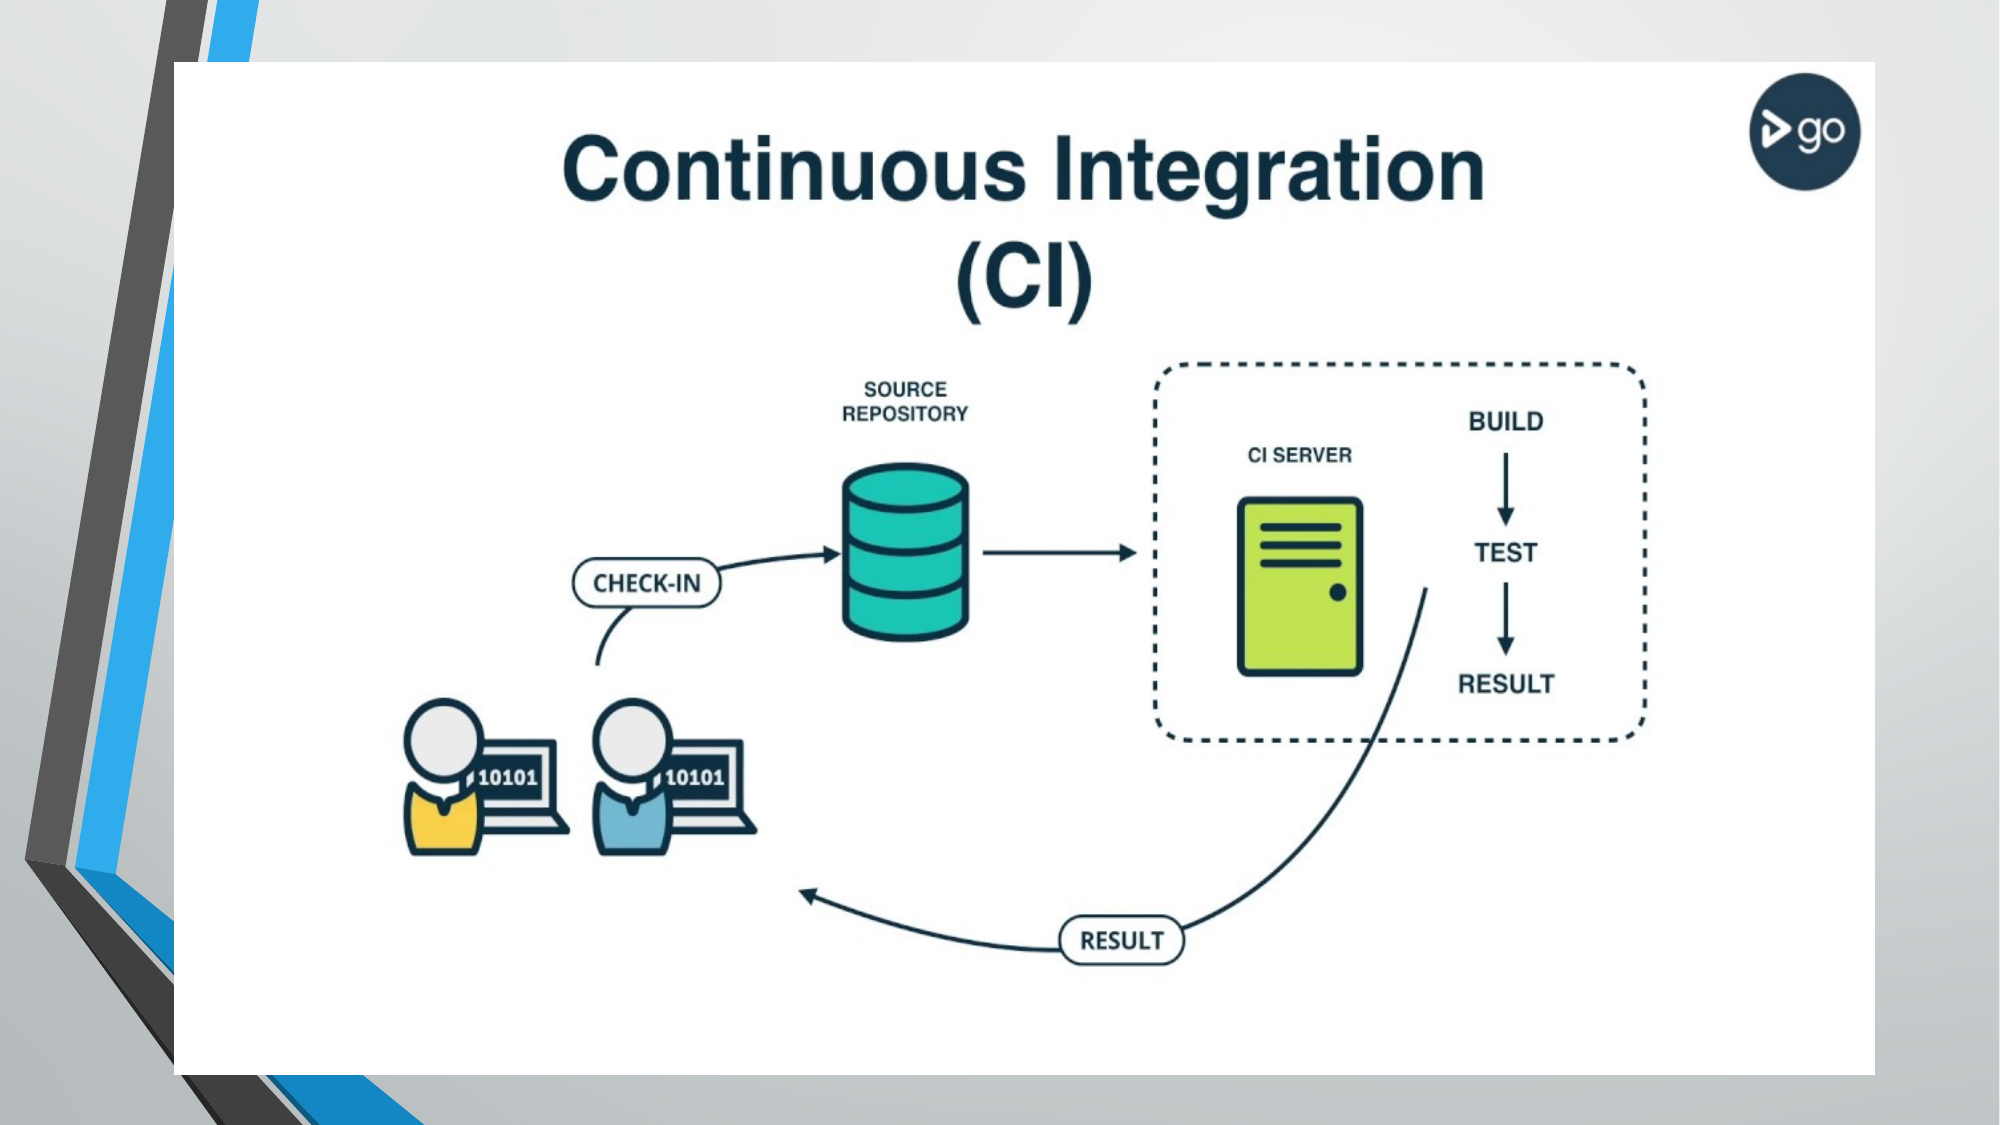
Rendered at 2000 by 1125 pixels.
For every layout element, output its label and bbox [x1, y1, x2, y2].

picture [174, 62, 1875, 1076]
